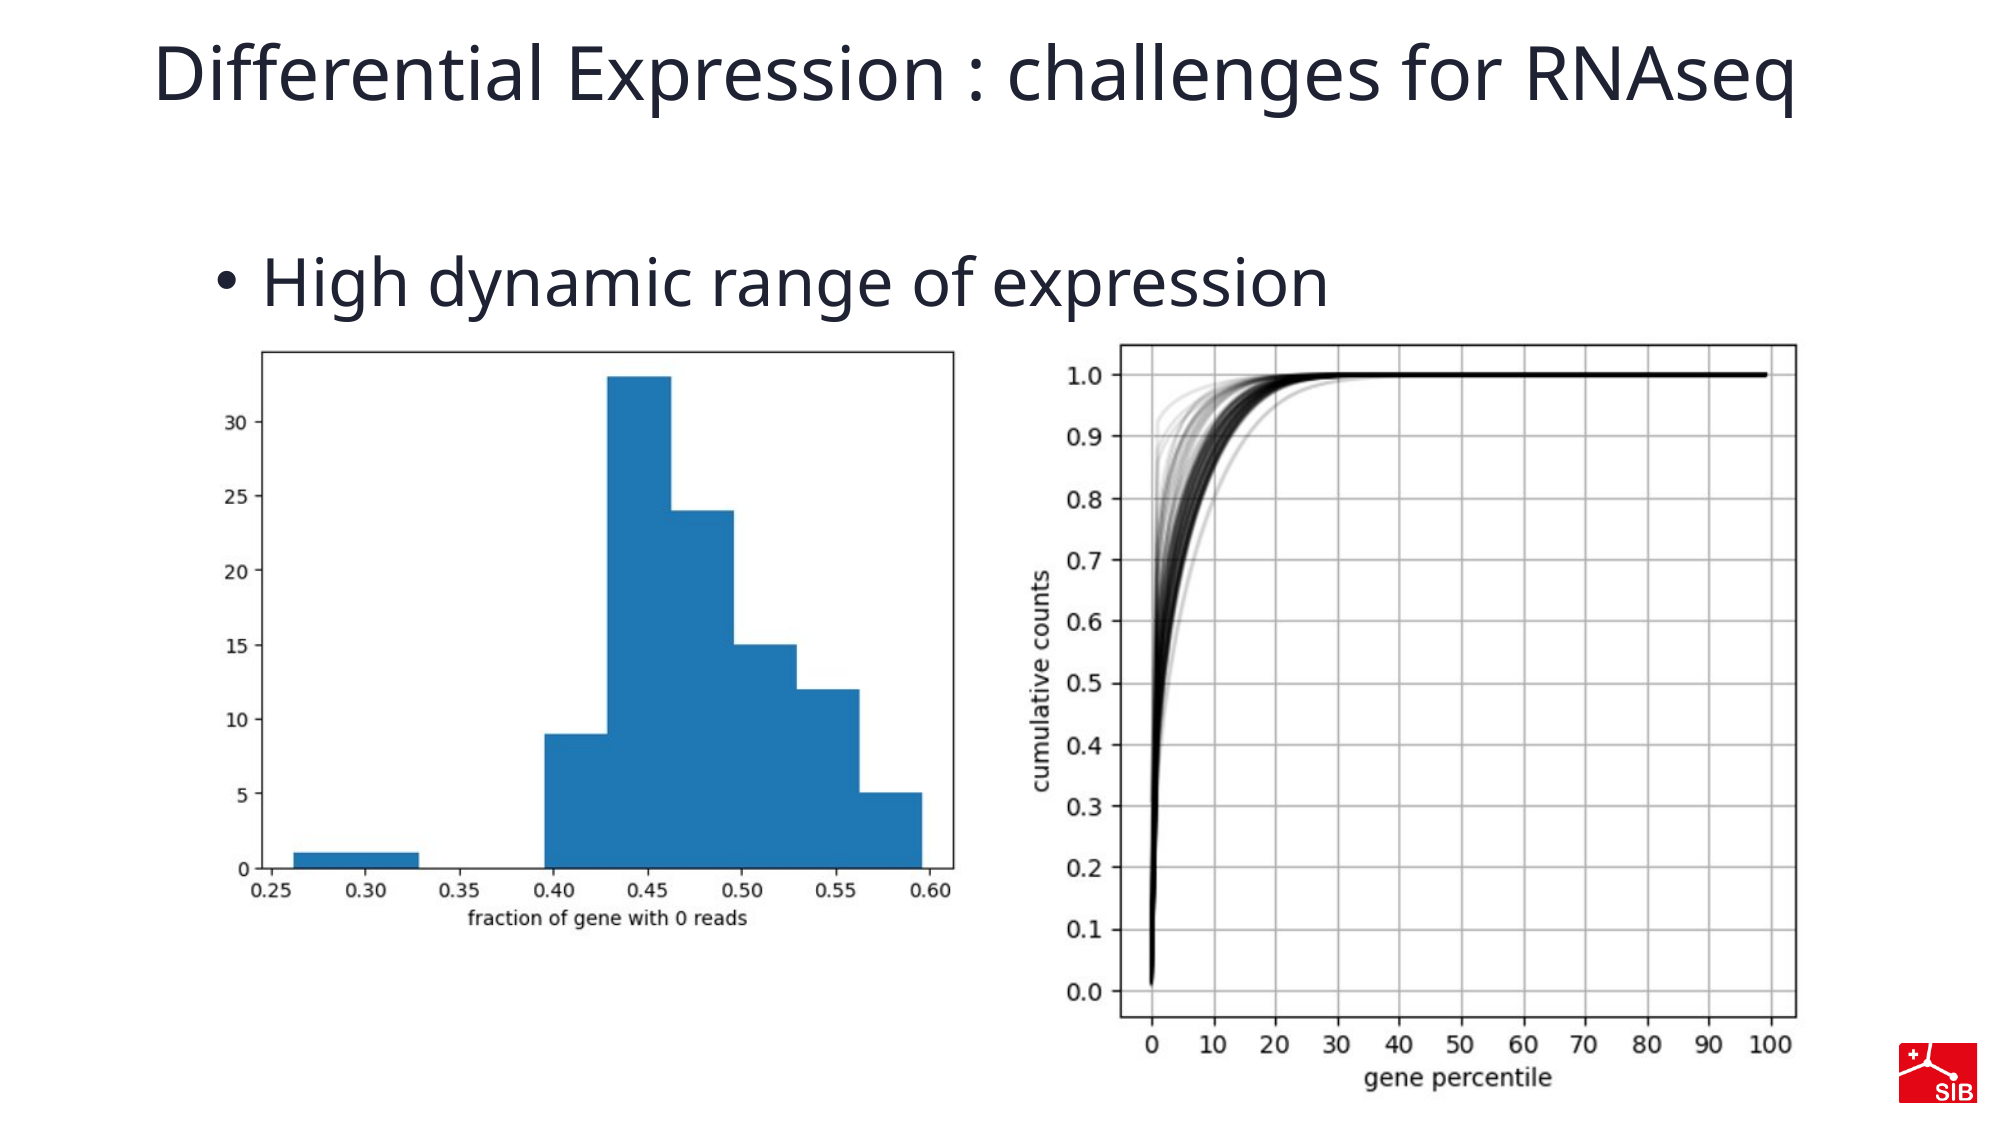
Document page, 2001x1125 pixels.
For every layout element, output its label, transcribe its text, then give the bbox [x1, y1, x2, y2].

title Differential Expression : challenges for RNAseq [137, 42, 1863, 117]
picture [1014, 327, 1811, 1109]
text_box High dynamic range of expression [200, 232, 1399, 328]
picture [210, 339, 967, 942]
